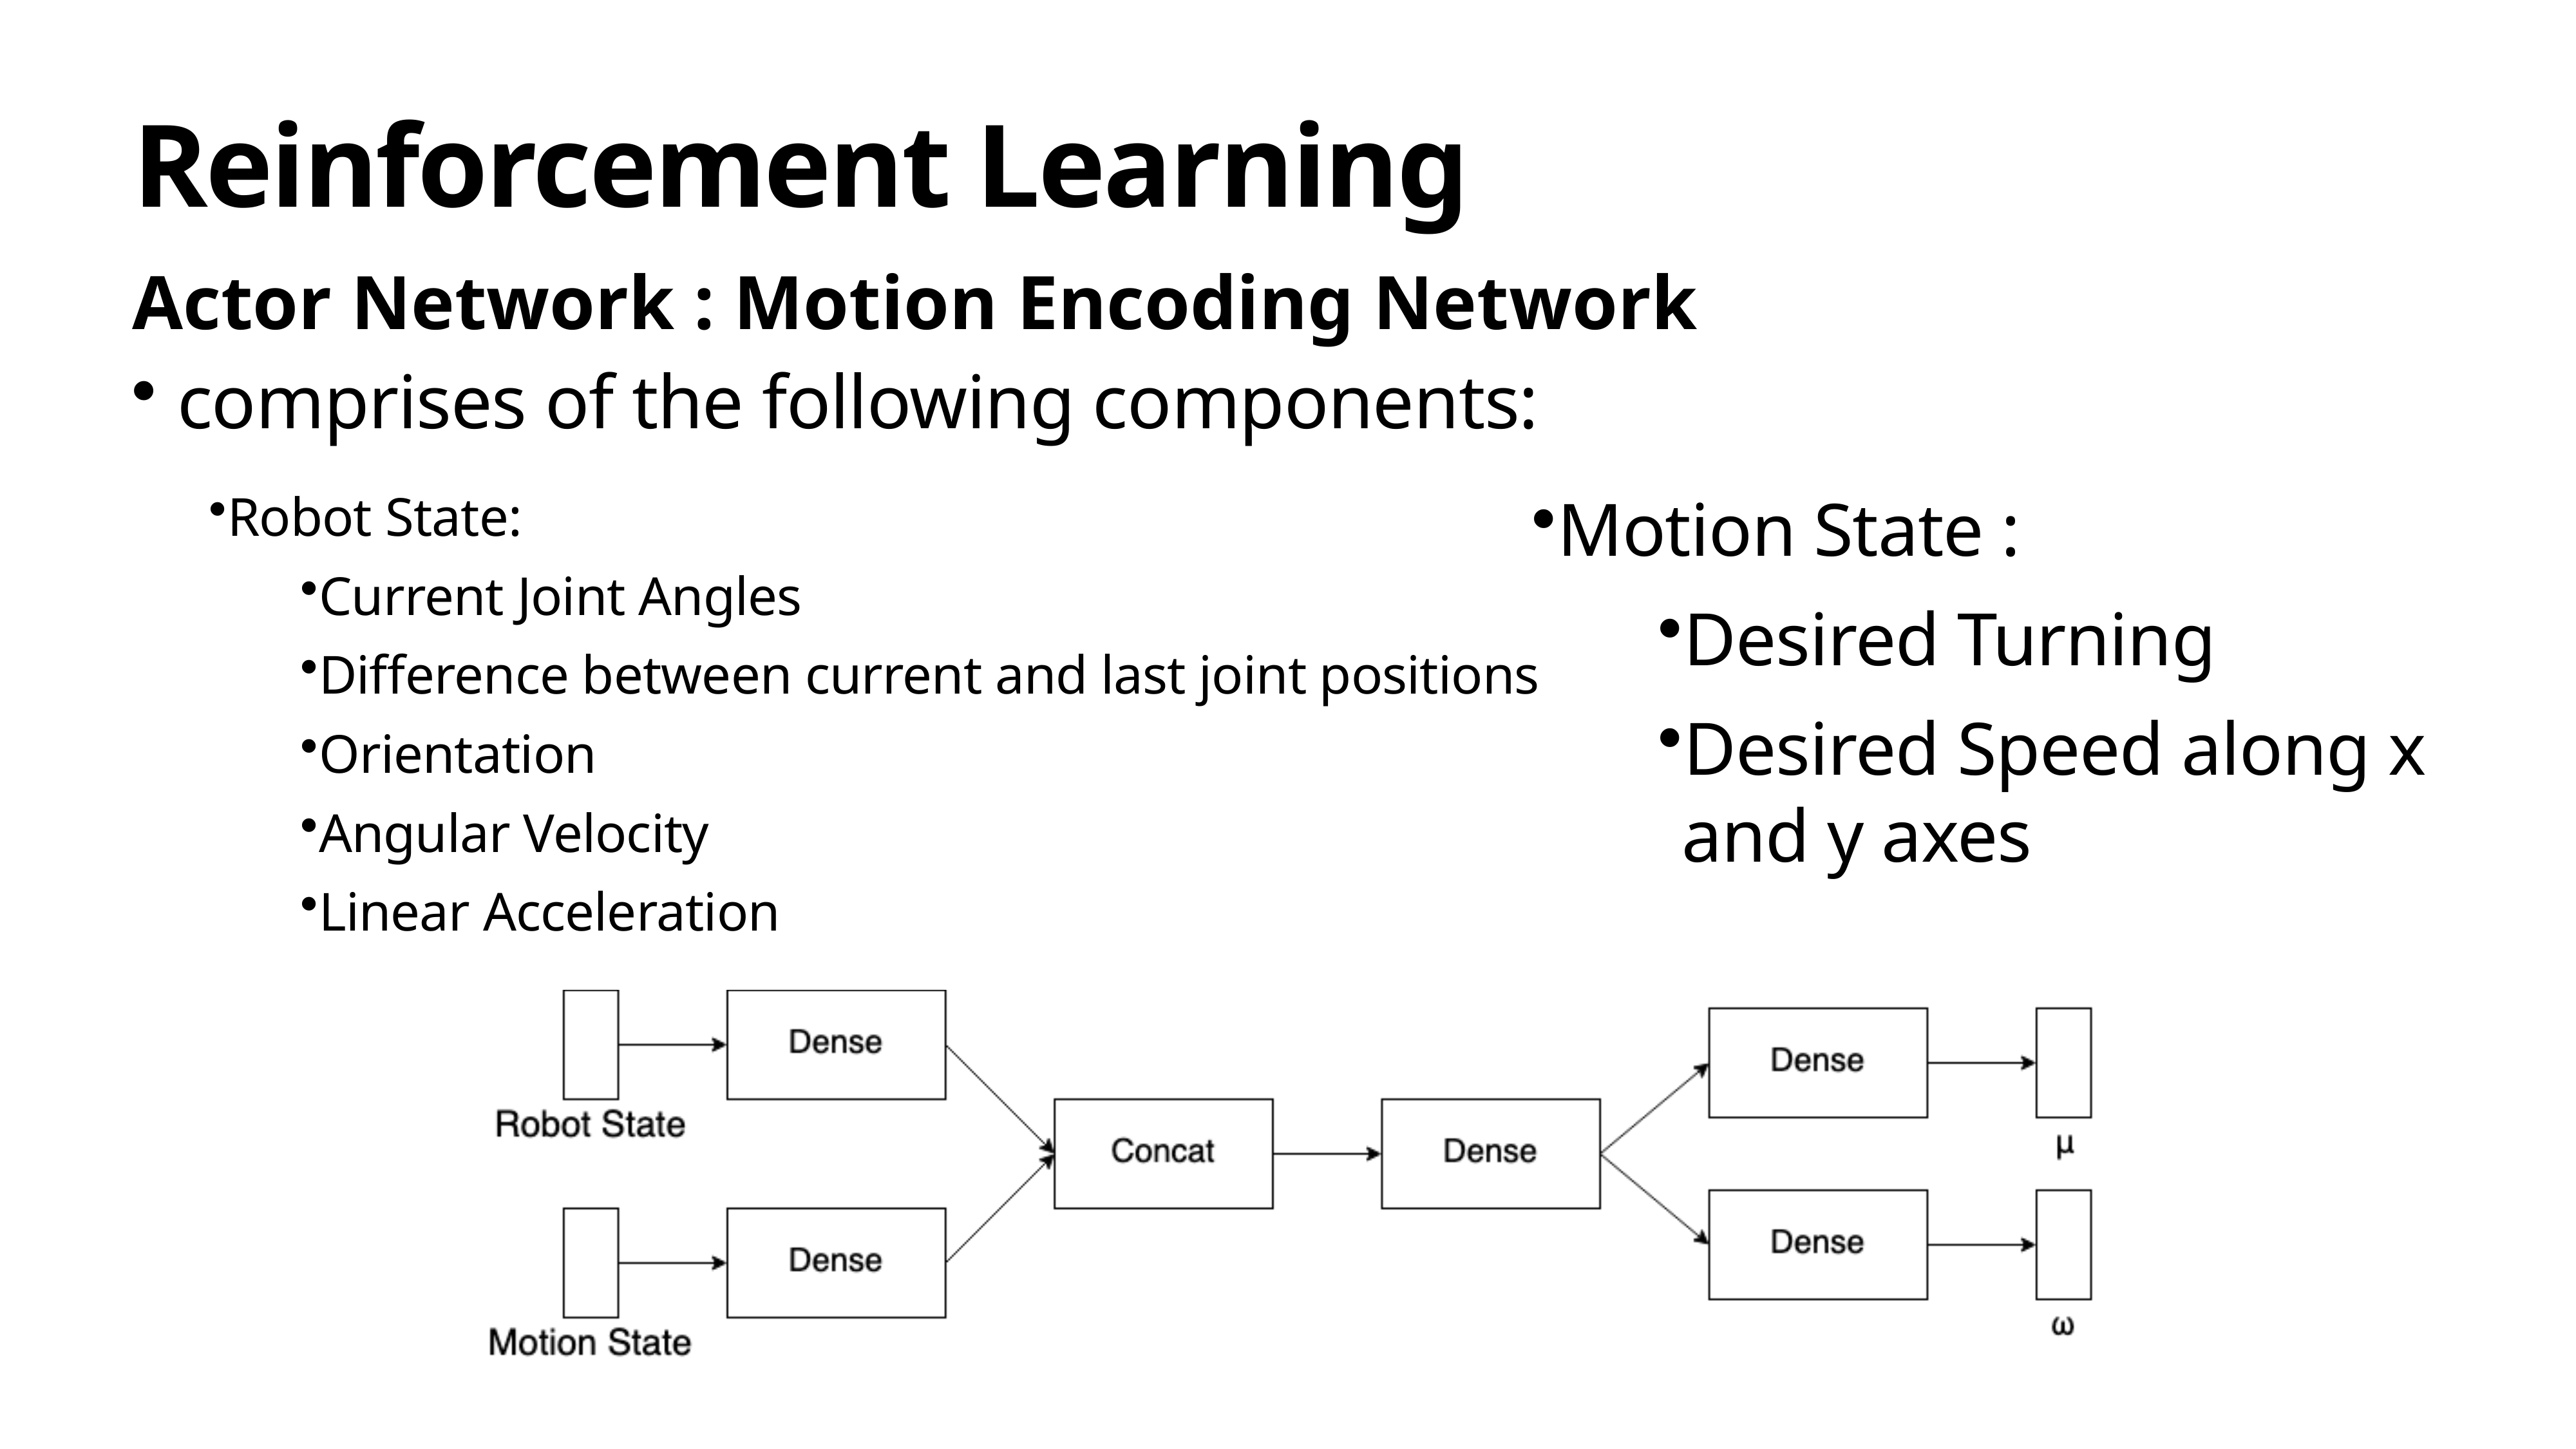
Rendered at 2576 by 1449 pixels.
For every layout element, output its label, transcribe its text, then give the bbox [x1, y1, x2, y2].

picture [480, 989, 2096, 1374]
title Reinforcement Learning [127, 113, 2449, 250]
text_box comprises of the following components: [126, 349, 1544, 449]
list Robot State: Current Joint Angles Difference between current and last joint positions Orientation Angular Velocity Linear Acceleration [111, 478, 1560, 971]
list Actor Network : Motion Encoding Network [127, 250, 2449, 350]
text_box Motion State : Desired Turning Desired Speed along x and y axes [1400, 478, 2502, 889]
